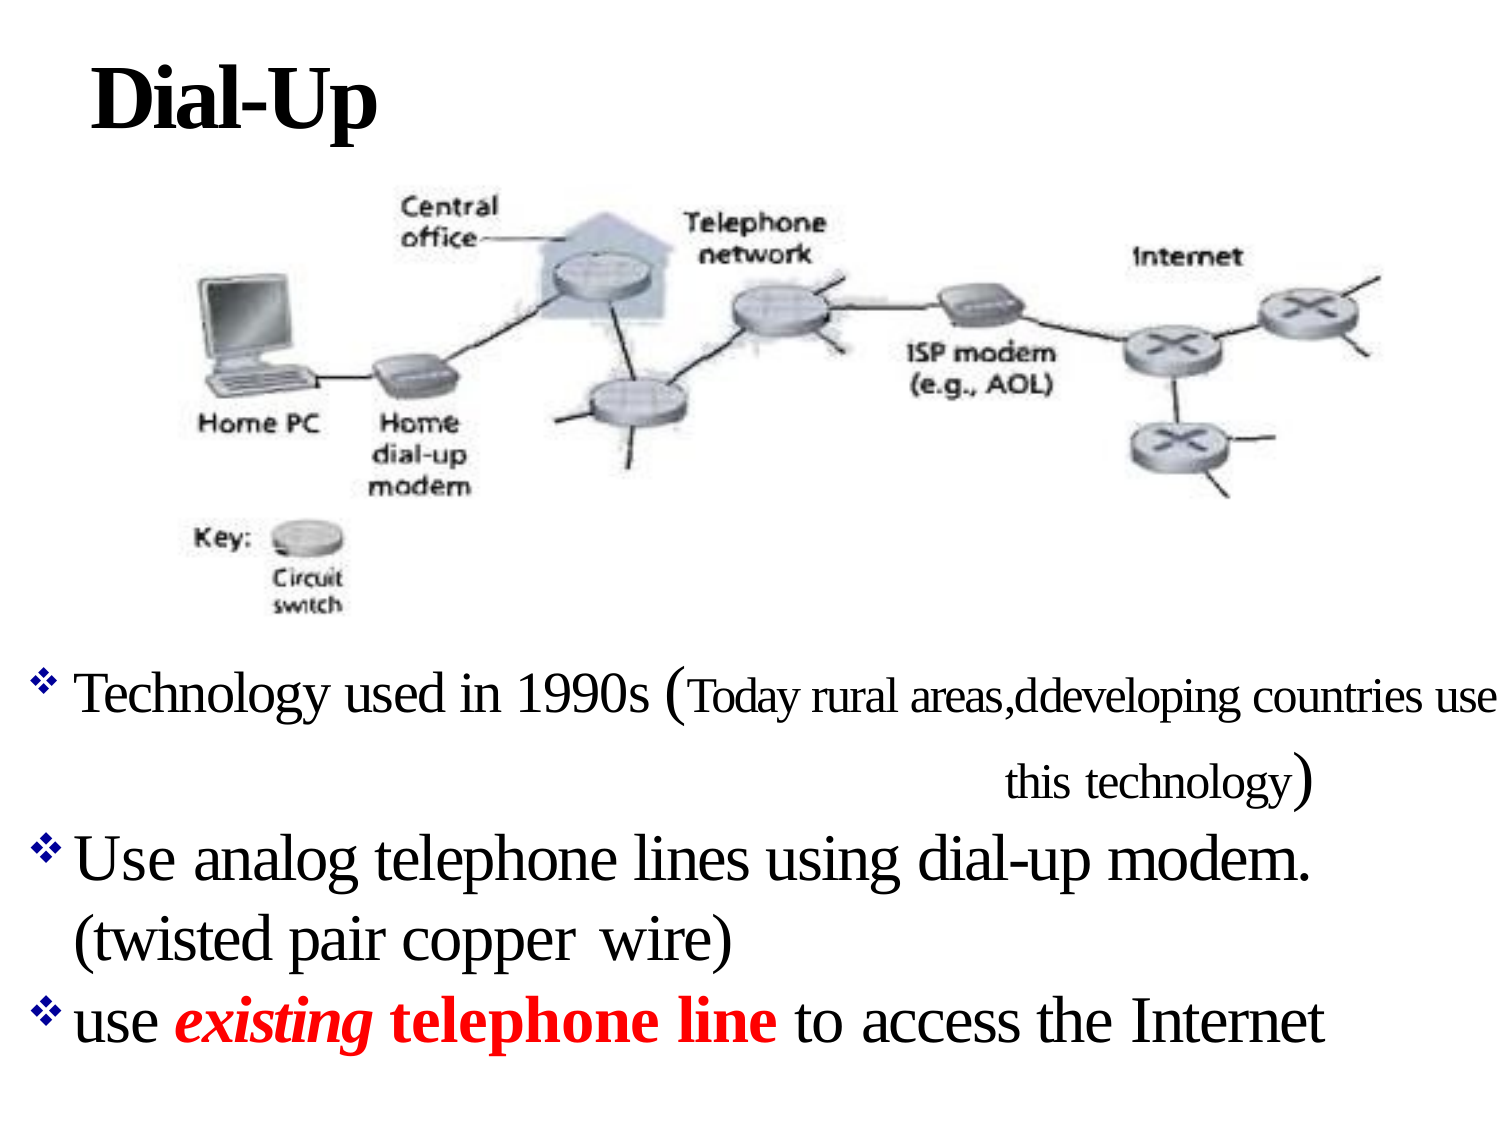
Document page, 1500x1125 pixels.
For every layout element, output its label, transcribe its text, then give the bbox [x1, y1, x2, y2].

title Dial-Up [87, 34, 1269, 147]
text_box [50, 147, 1438, 646]
text_box Technology used in 1990s (Today rural areas,ddeveloping countries use this technology) Use analog telephone lines using dial-up modem.(twisted pair copper wire) use existing telephone line to access the Internet [24, 682, 1500, 1056]
